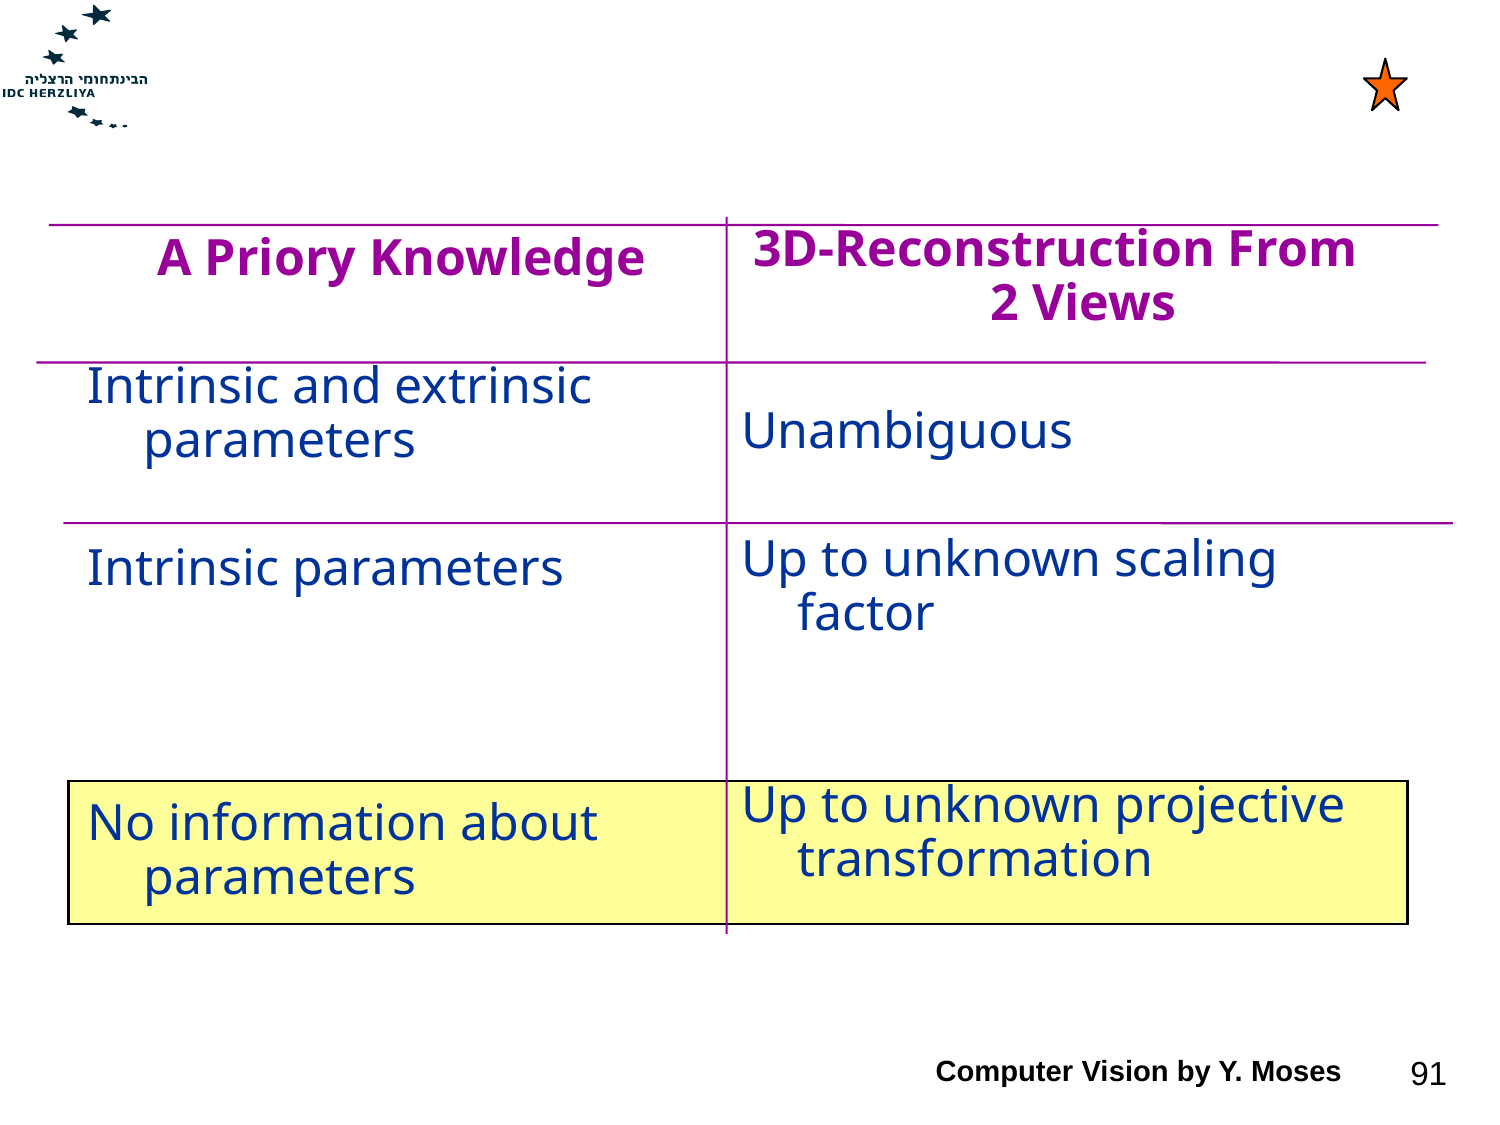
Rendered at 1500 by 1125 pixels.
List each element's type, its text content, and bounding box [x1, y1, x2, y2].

list 3D-Reconstruction From 2 Views Unambiguous Up to unknown scaling factor Up to unknown projective transformation [727, 363, 1385, 523]
text_box [1363, 58, 1407, 111]
list A Priory Knowledge Intrinsic and extrinsic parameters Intrinsic parameters No information about parameters [72, 226, 725, 362]
list 3D-Reconstruction From 2 Views Unambiguous Up to unknown scaling factor Up to unknown projective transformation [727, 226, 1385, 362]
list A Priory Knowledge Intrinsic and extrinsic parameters Intrinsic parameters No information about parameters [72, 363, 725, 523]
slide_number 91 [1149, 1024, 1463, 1101]
picture [0, 0, 150, 134]
list 3D-Reconstruction From 2 Views Unambiguous Up to unknown scaling factor Up to unknown projective transformation [725, 215, 1385, 225]
list A Priory Knowledge Intrinsic and extrinsic parameters Intrinsic parameters No information about parameters [72, 524, 731, 937]
footer Computer Vision by Y. Moses [901, 1019, 1377, 1096]
text_box [731, 780, 1408, 925]
list 3D-Reconstruction From 2 Views Unambiguous Up to unknown scaling factor Up to unknown projective transformation [727, 524, 1385, 921]
text_box [68, 780, 72, 925]
